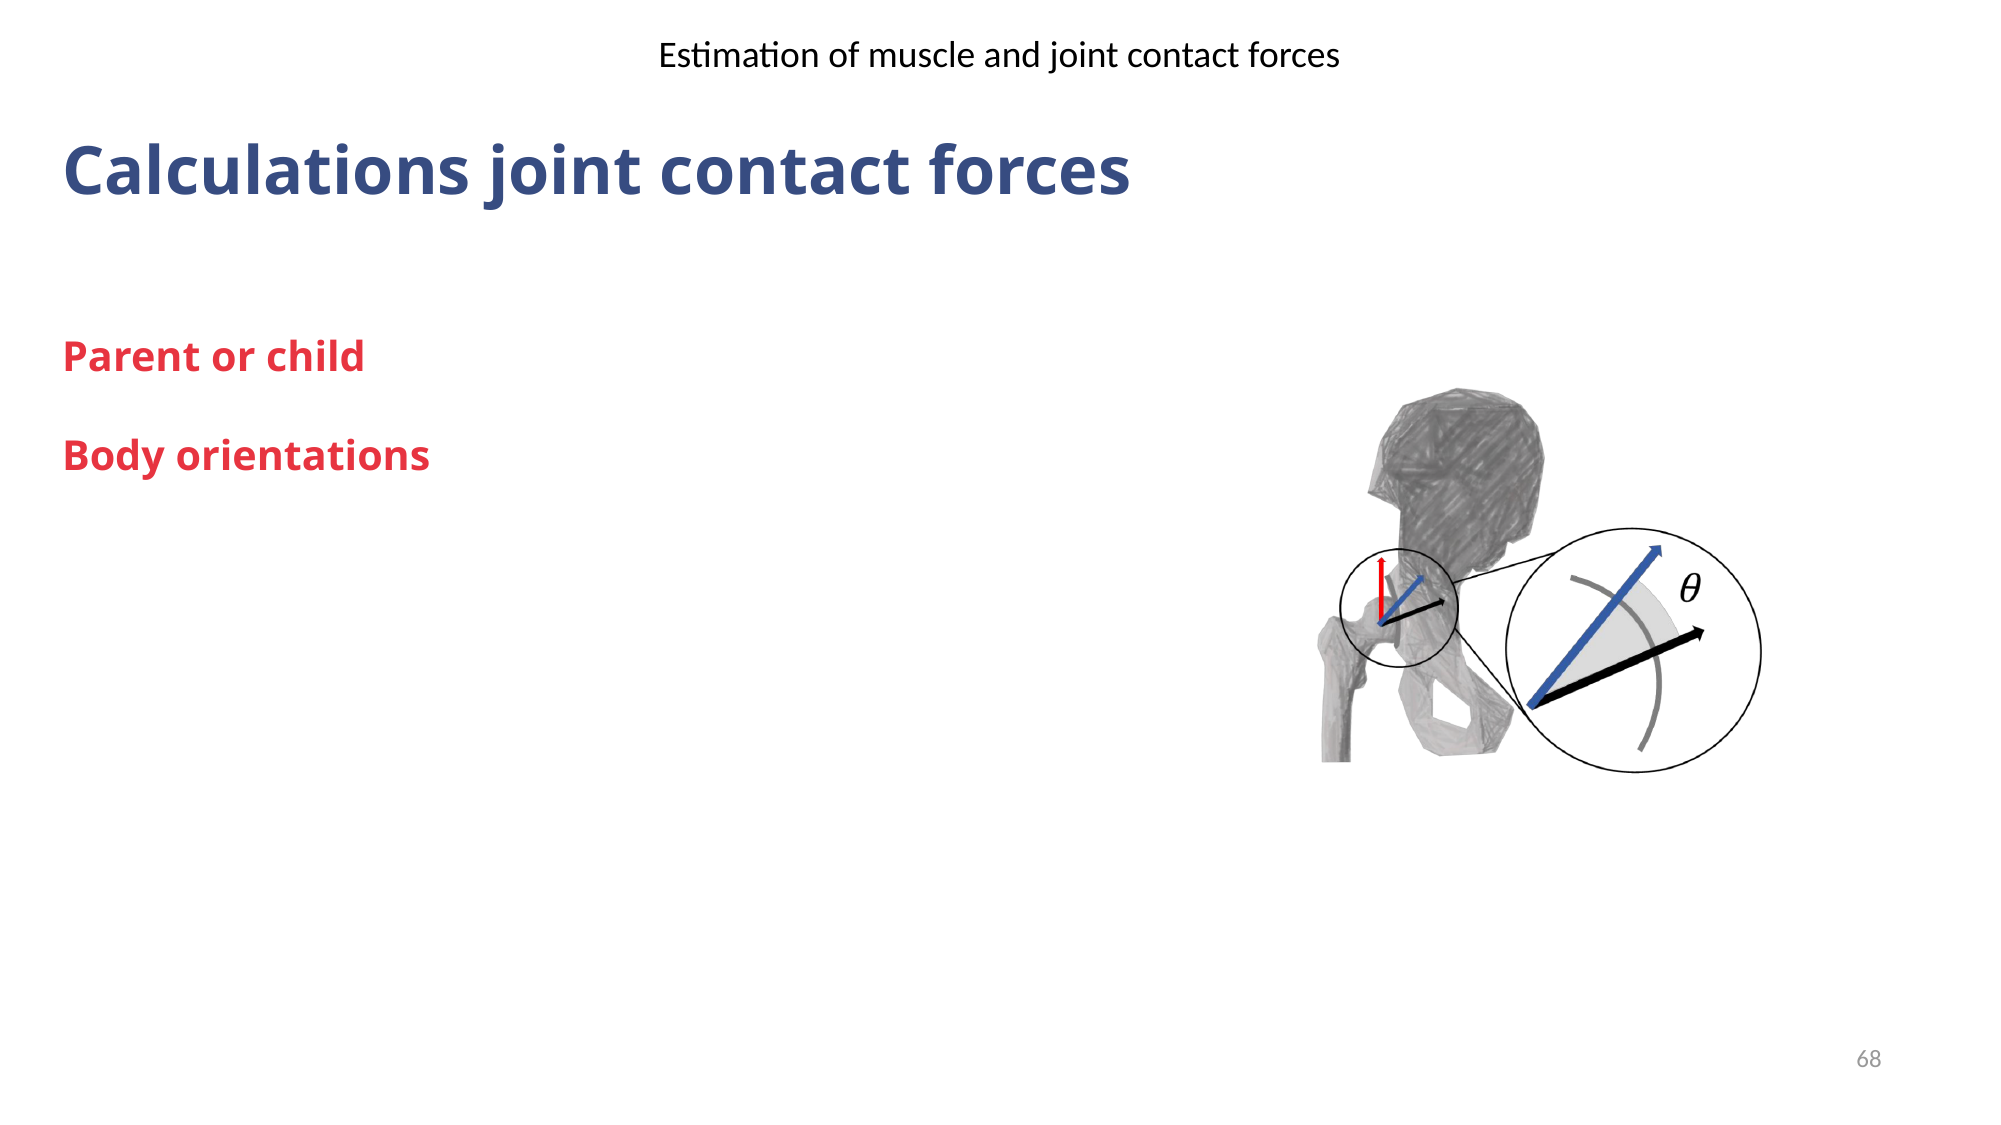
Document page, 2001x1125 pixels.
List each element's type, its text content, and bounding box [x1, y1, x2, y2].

text_box Estimation of muscle and joint contact forces [335, 22, 1665, 83]
picture [1173, 330, 1882, 795]
slide_number 68 [1375, 1042, 1882, 1103]
text_box Parent or child Body orientations [47, 322, 1376, 488]
title Calculations joint contact forces [47, 120, 1376, 286]
